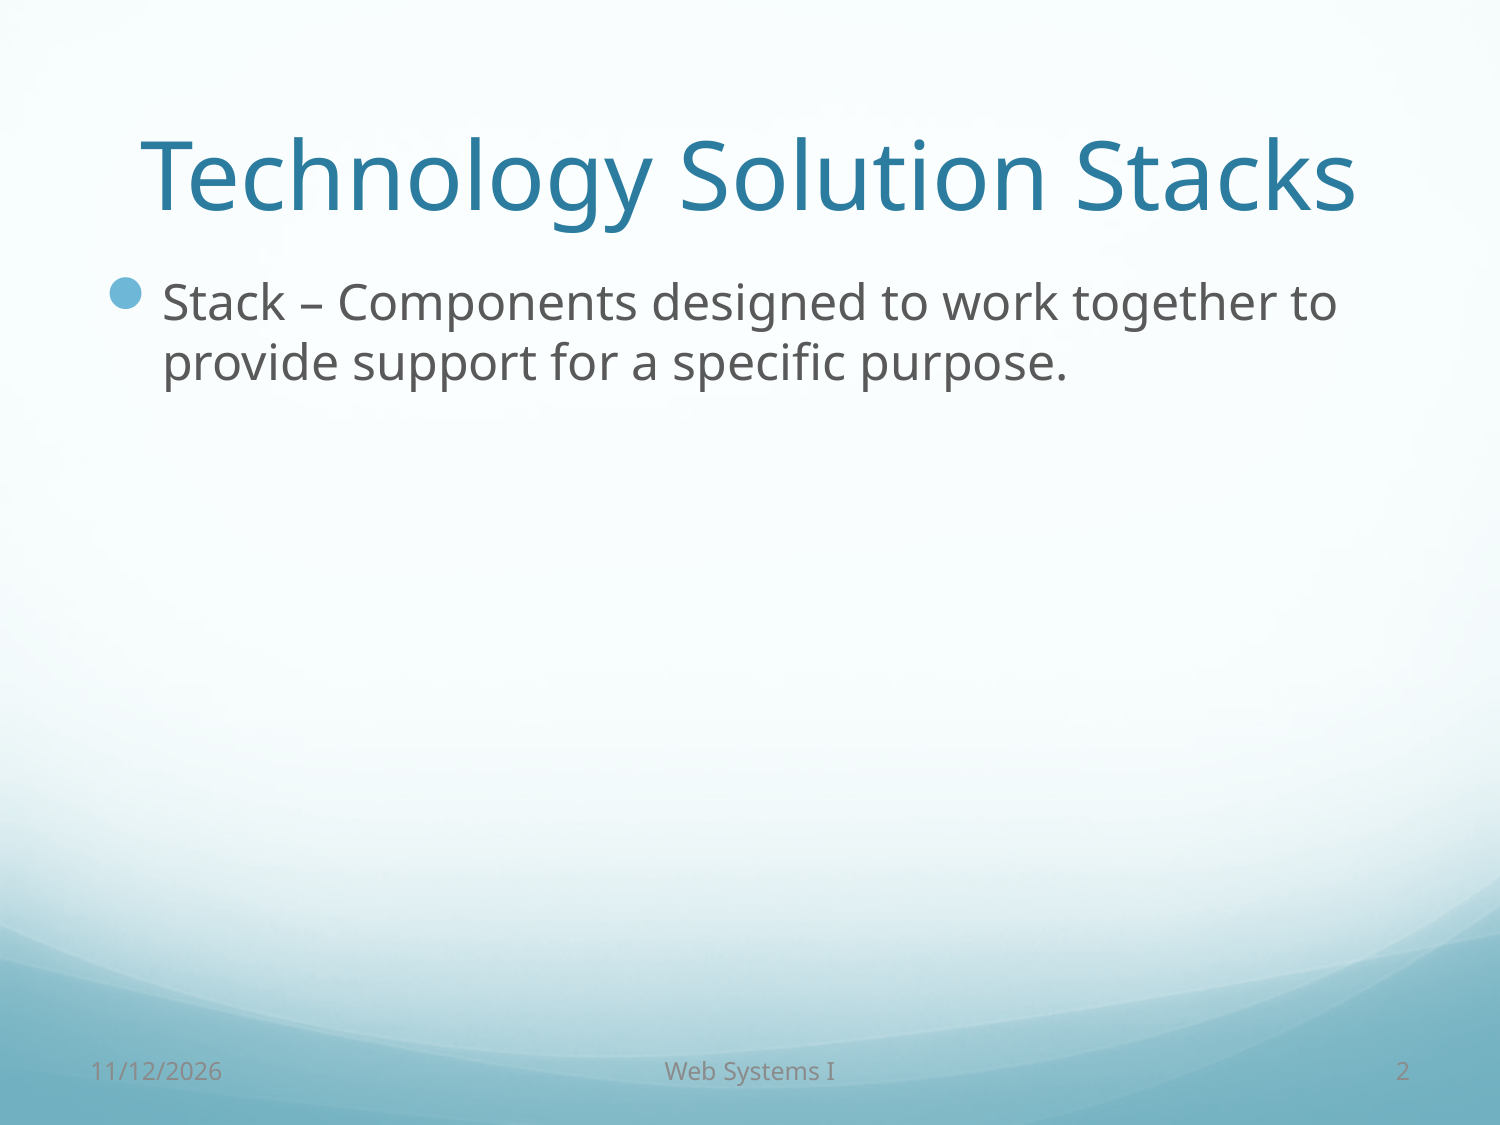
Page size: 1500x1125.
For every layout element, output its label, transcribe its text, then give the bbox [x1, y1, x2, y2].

slide_number 2 [1074, 1042, 1425, 1103]
footer Web Systems I [512, 1042, 988, 1103]
list Stack – Components designed to work together to provide support for a specific purpose. [89, 262, 1410, 976]
title Technology Solution Stacks [89, 17, 1410, 238]
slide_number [75, 1042, 425, 1103]
